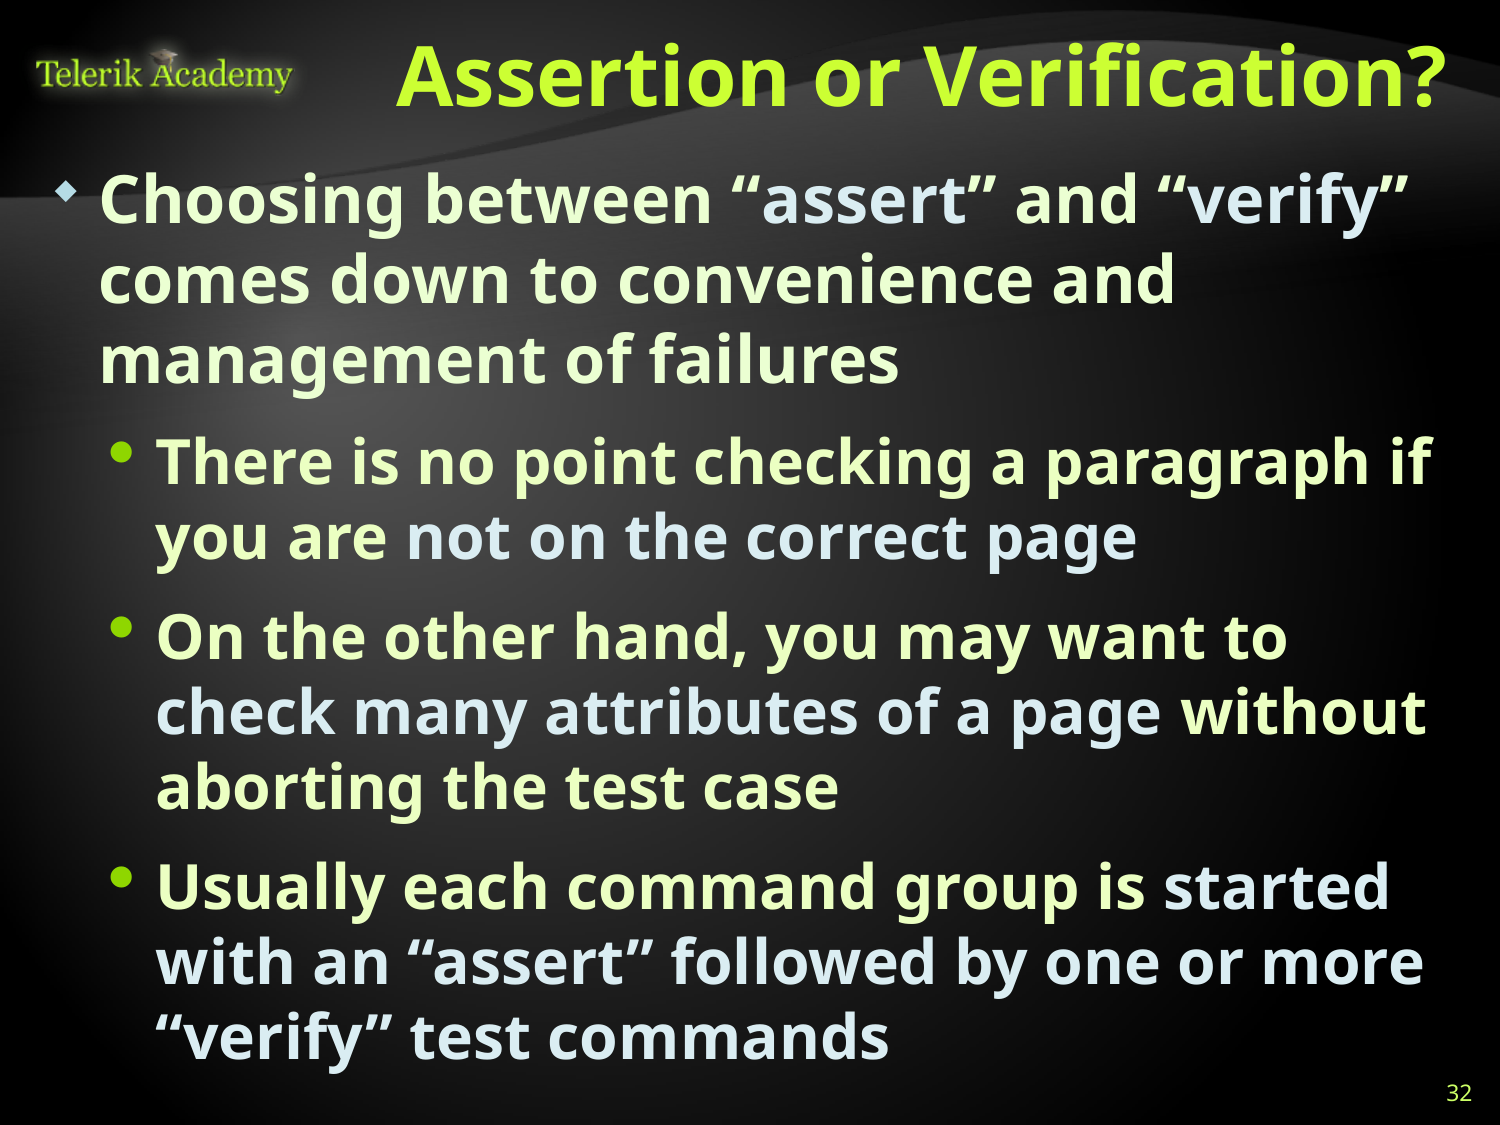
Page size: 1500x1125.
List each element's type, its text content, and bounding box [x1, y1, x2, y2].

list Choosing between “assert” and “verify” comes down to convenience and management of failures There is no point checking a paragraph if you are not on the correct page On the other hand, you may want to check many attributes of a page without aborting the test case Usually each command group is started with an “assert” followed by one or more “verify” test commands [37, 149, 1463, 1100]
picture [0, 0, 1500, 1125]
slide_number 32 [1412, 1074, 1488, 1113]
title Assertion or Verification? [300, 12, 1463, 149]
